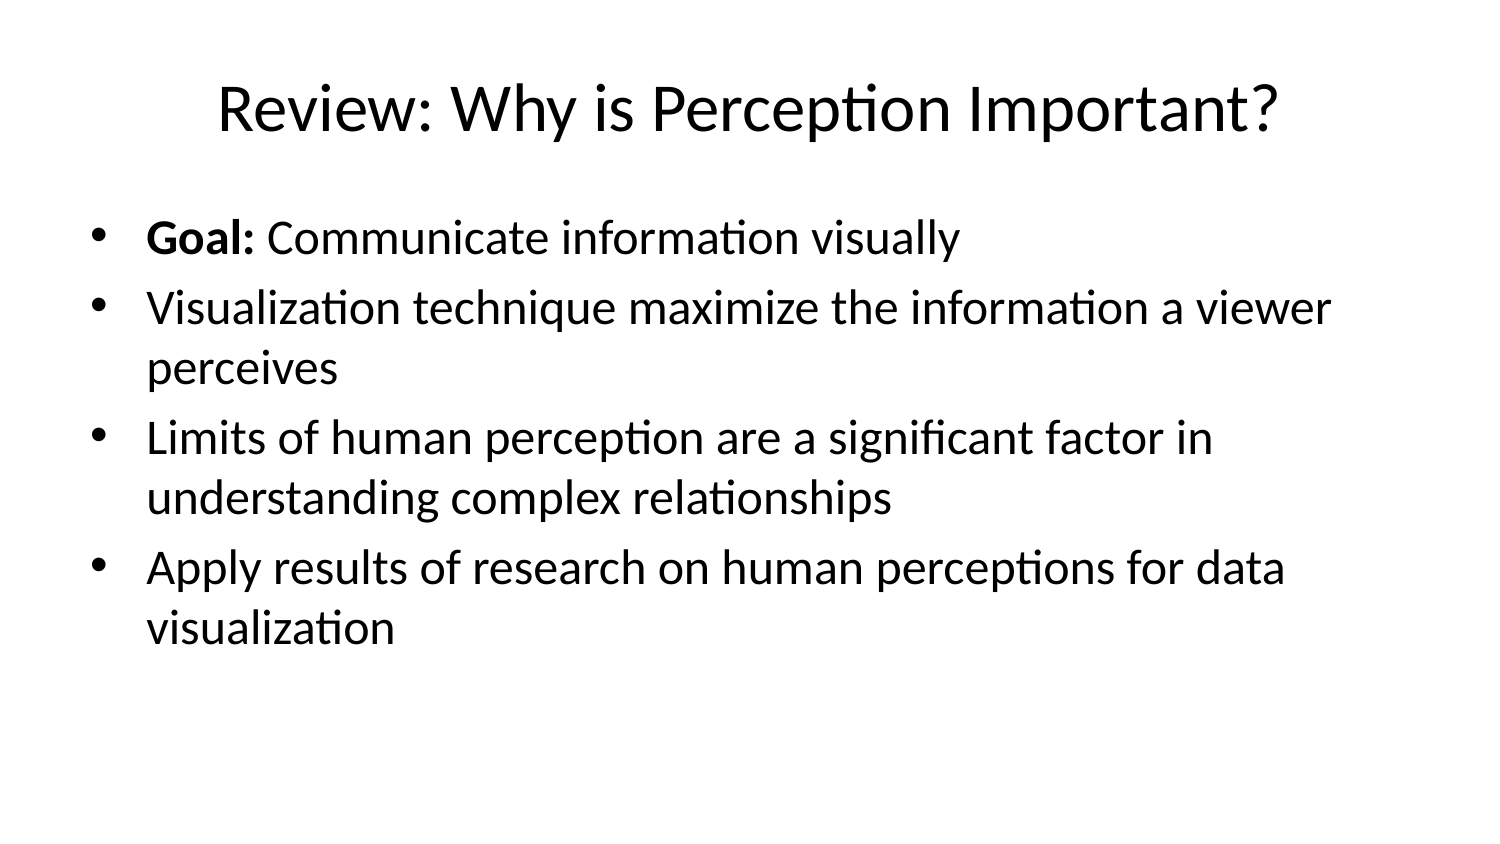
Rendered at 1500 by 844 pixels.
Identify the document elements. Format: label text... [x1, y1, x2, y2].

title Review: Why is Perception Important? [75, 33, 1425, 175]
list Goal: Communicate information visually Visualization technique maximize the information a viewer perceives Limits of human perception are a significant factor in understanding complex relationships Apply results of research on human perceptions for data visualization [75, 196, 1425, 754]
